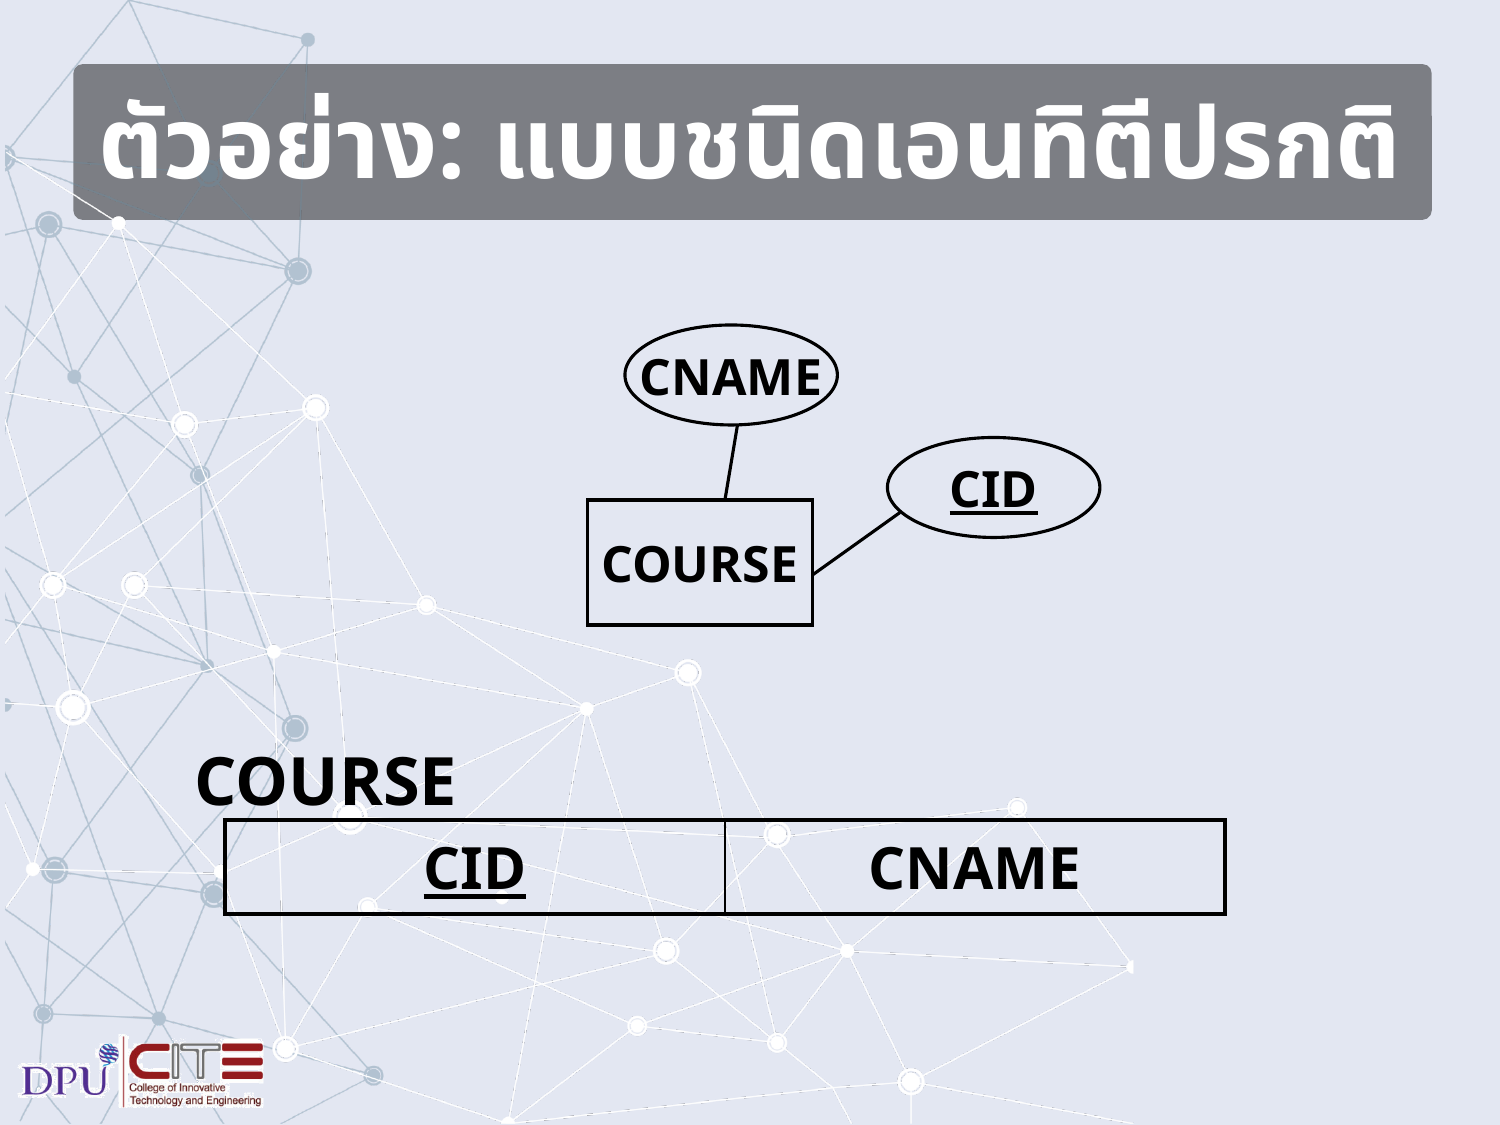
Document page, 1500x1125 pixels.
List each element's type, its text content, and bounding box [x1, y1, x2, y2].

table_header CNAME [726, 822, 1223, 912]
text_box CNAME [624, 324, 838, 425]
text_box COURSE [179, 731, 473, 827]
text_box COURSE [587, 500, 813, 625]
picture [0, 0, 1140, 1125]
title ตัวอย่าง: แบบชนิดเอนทิตีปรกติ [75, 45, 1425, 233]
text_box CID [887, 437, 1100, 538]
table_header CID [227, 822, 724, 912]
